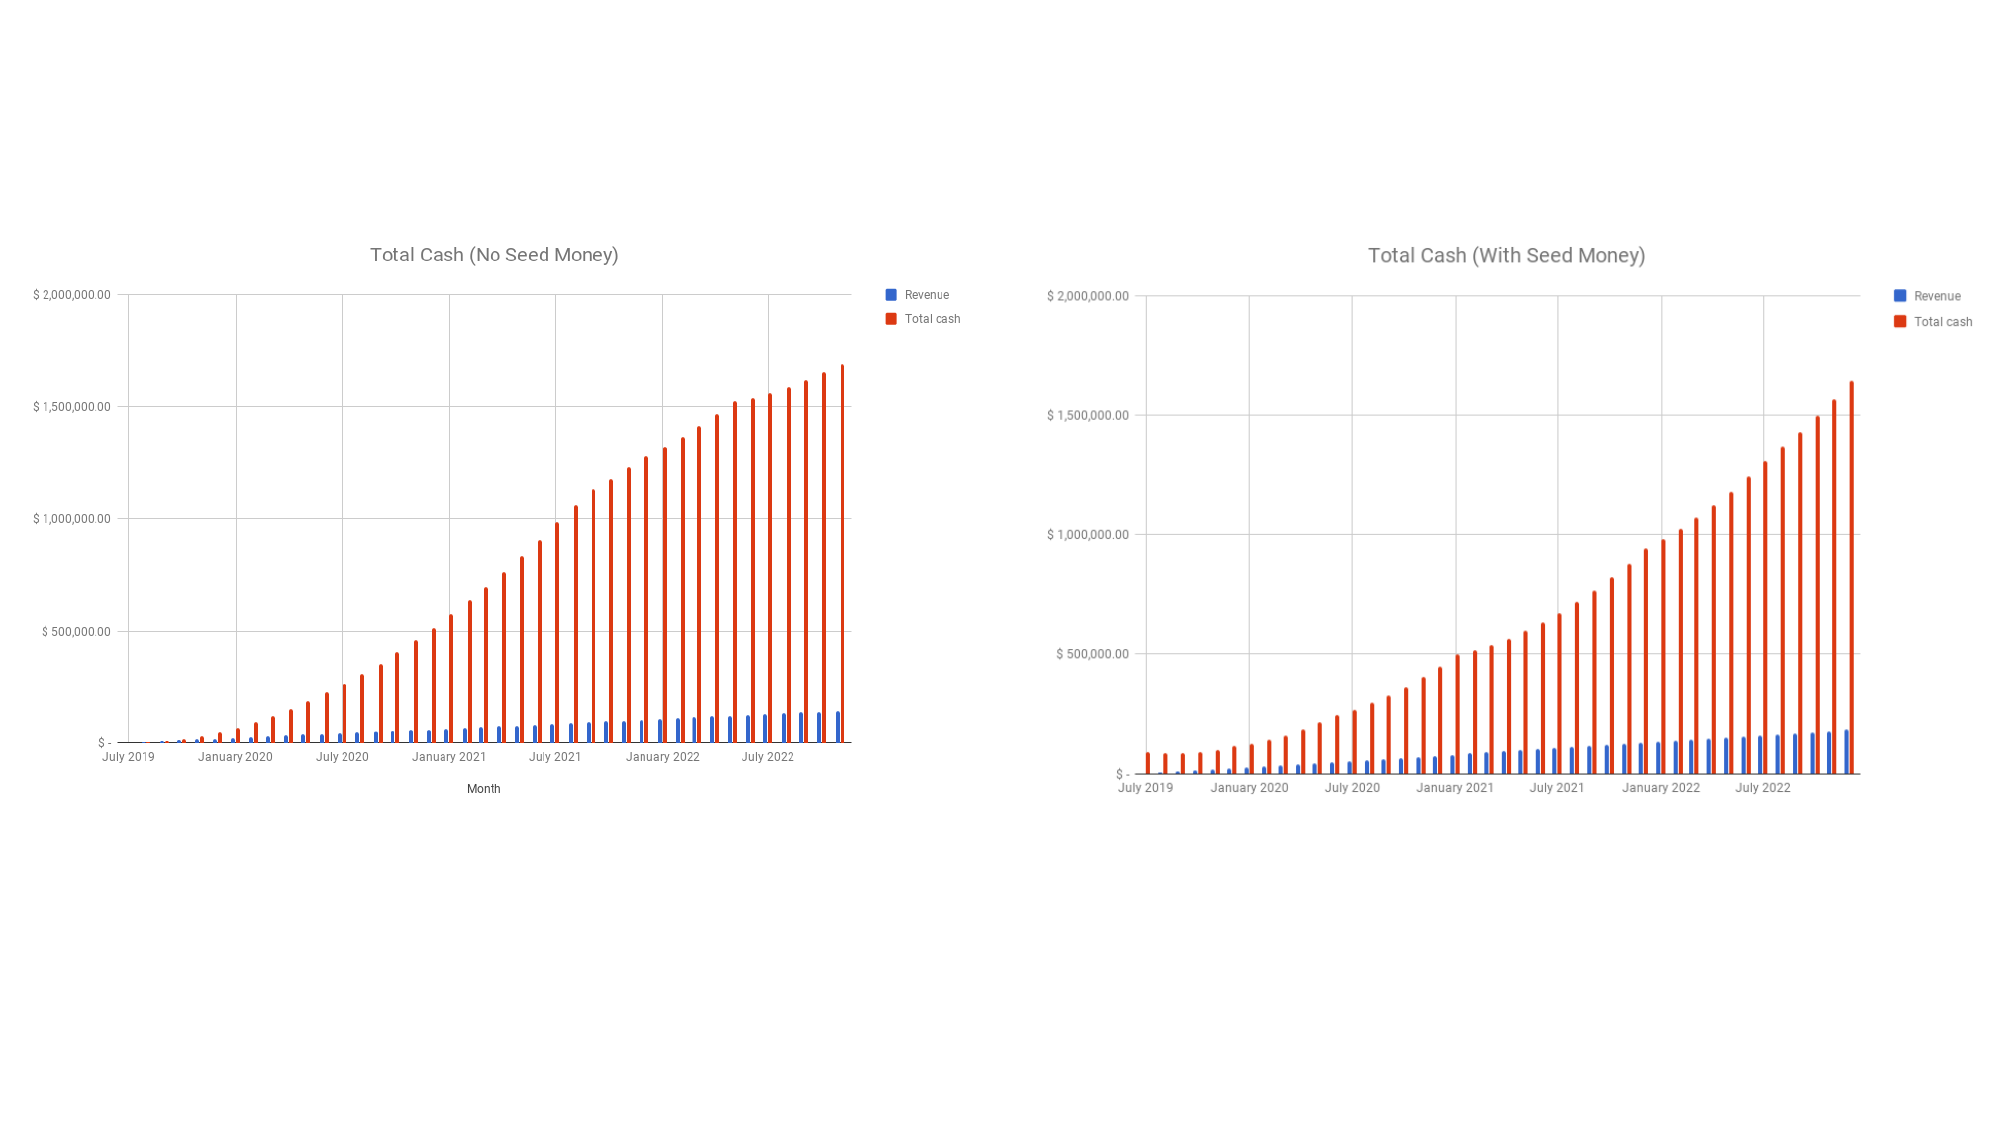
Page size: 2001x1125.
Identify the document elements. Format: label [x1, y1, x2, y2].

list [0, 212, 991, 826]
picture [1010, 212, 2000, 826]
